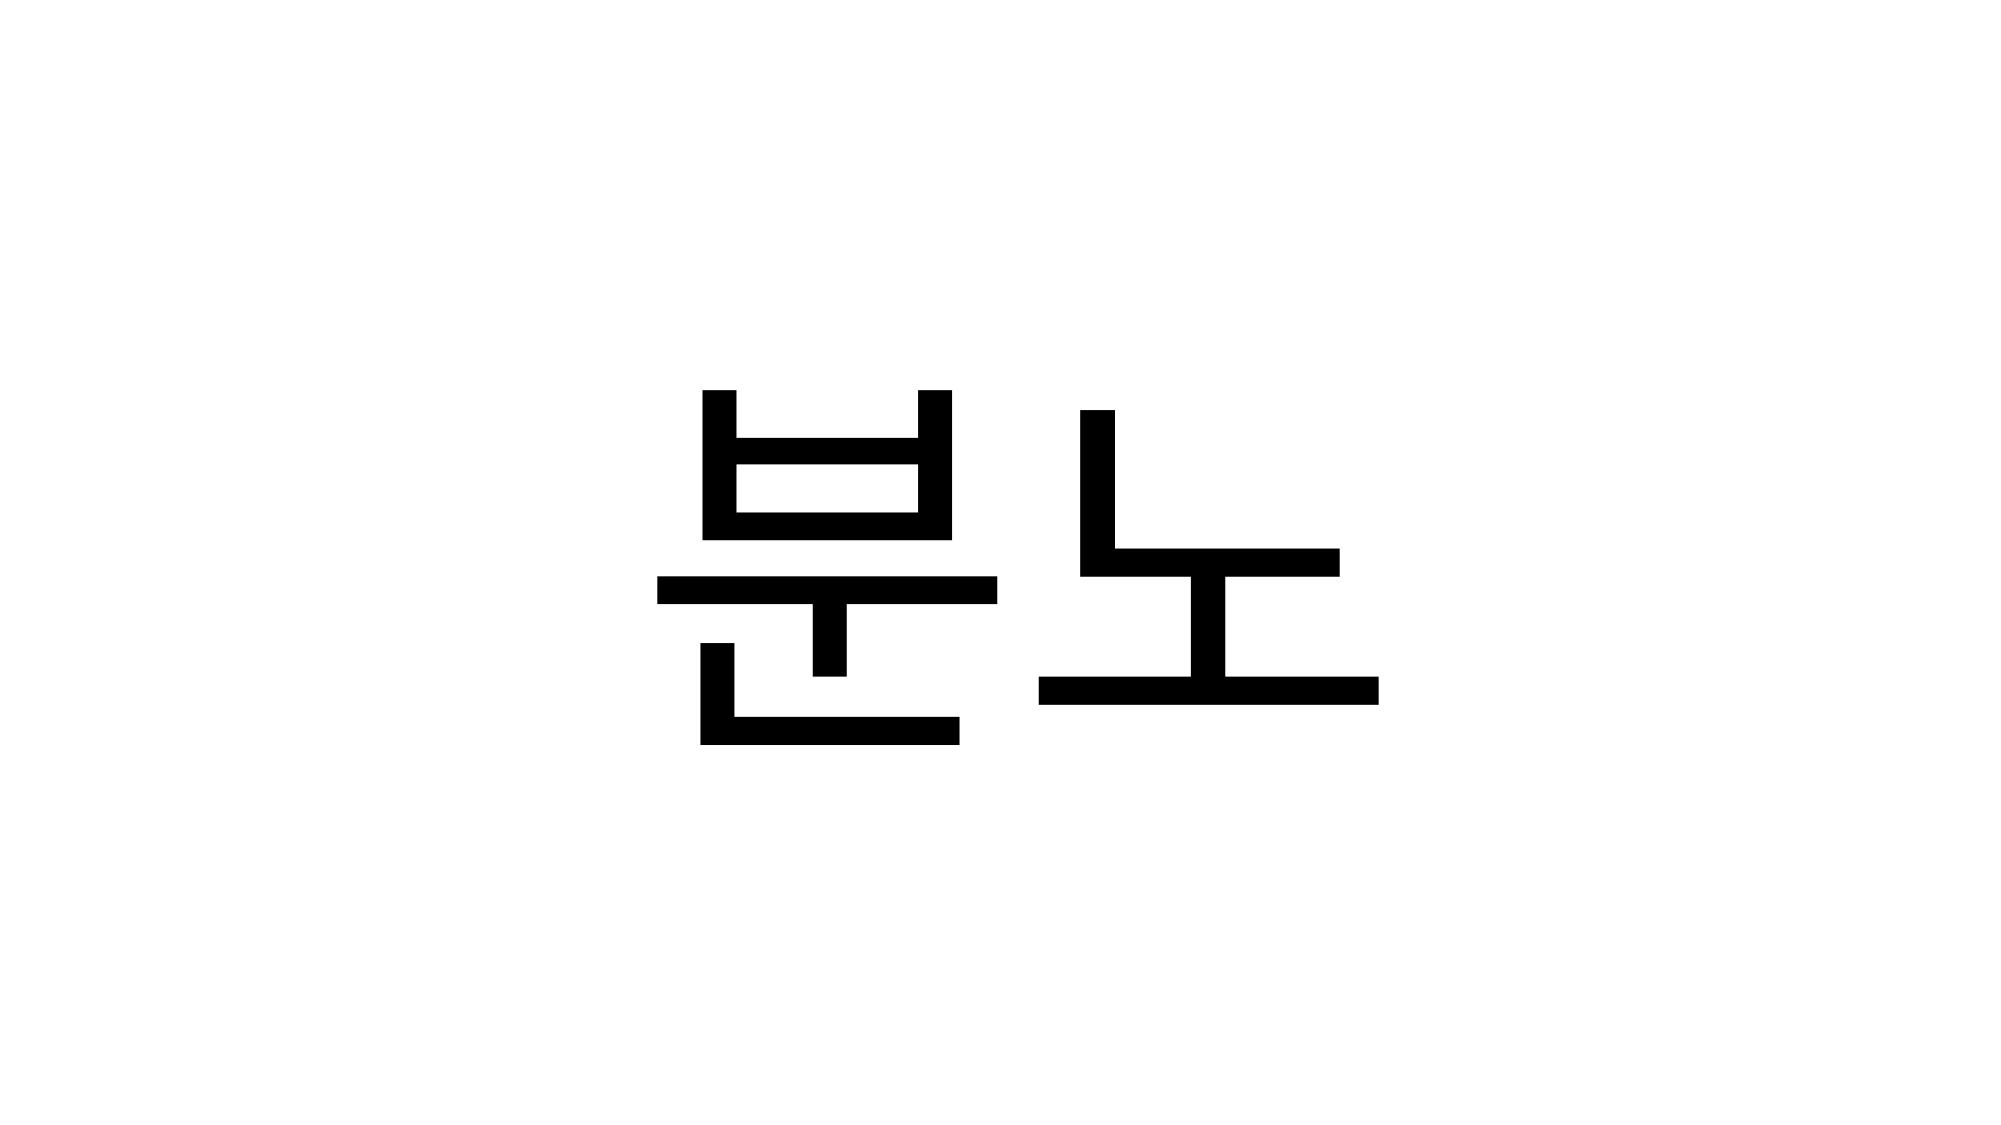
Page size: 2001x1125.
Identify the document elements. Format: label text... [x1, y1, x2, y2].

text_box 분노 [222, 299, 1815, 813]
